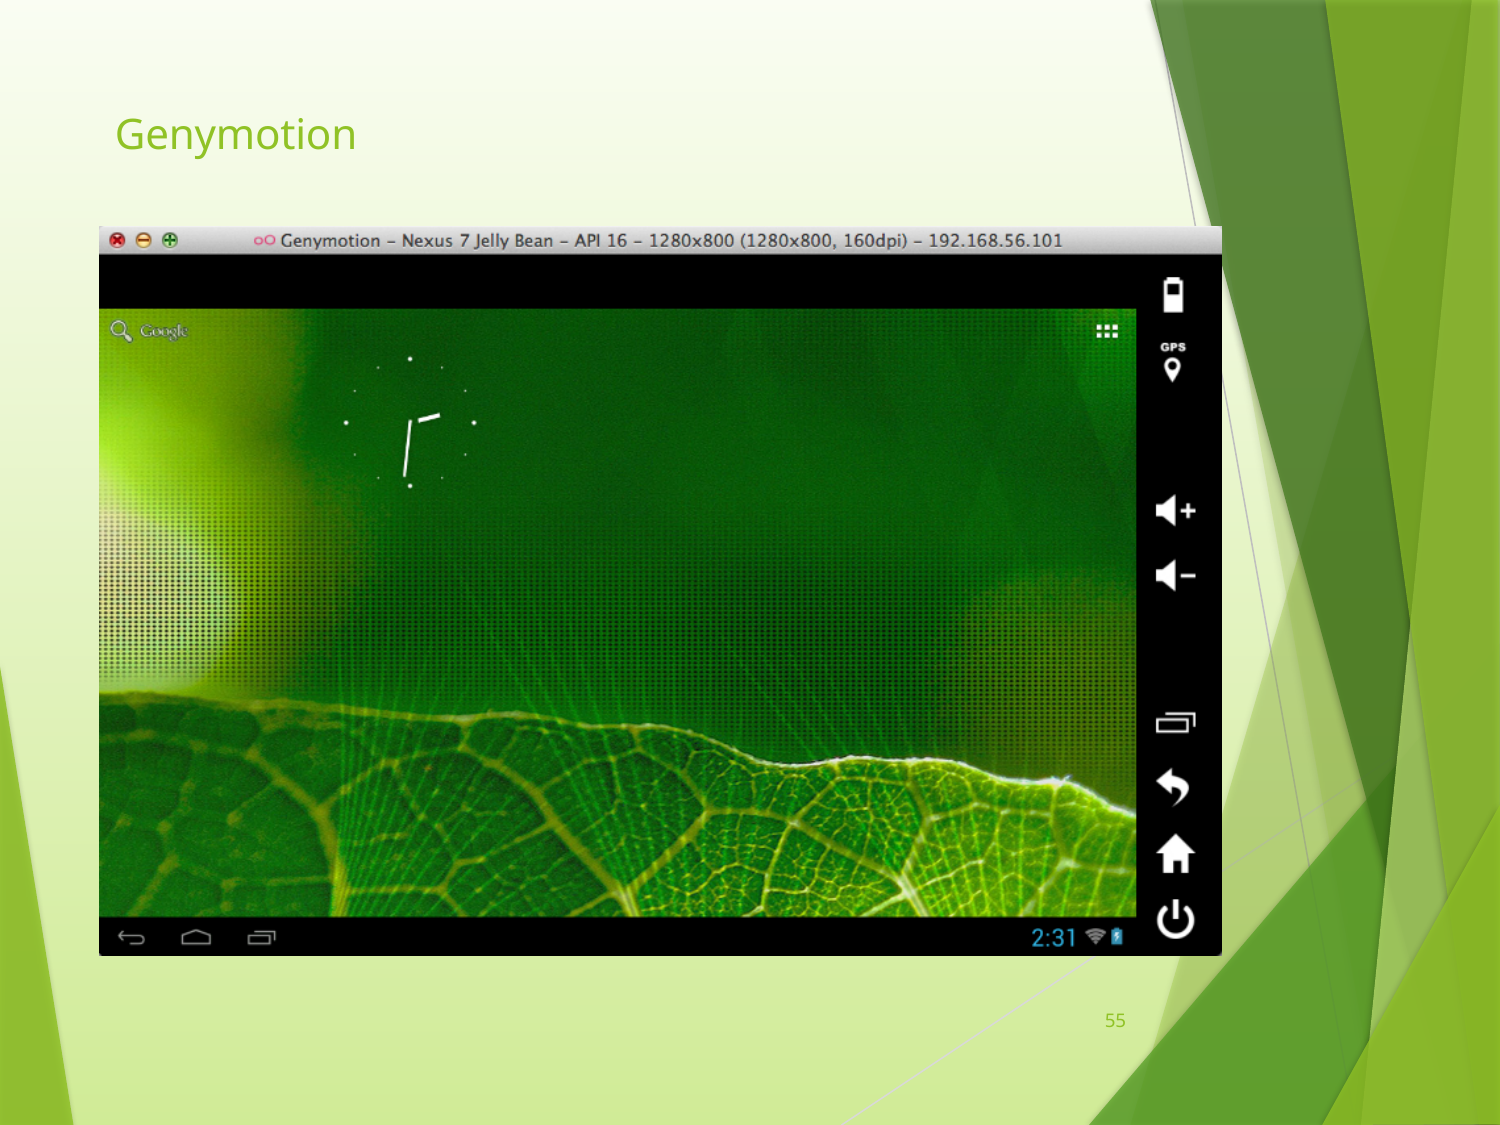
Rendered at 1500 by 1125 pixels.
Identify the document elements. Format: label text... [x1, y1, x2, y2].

title Genymotion [99, 99, 1142, 211]
slide_number 55 [1057, 991, 1142, 1051]
picture [99, 225, 1222, 957]
